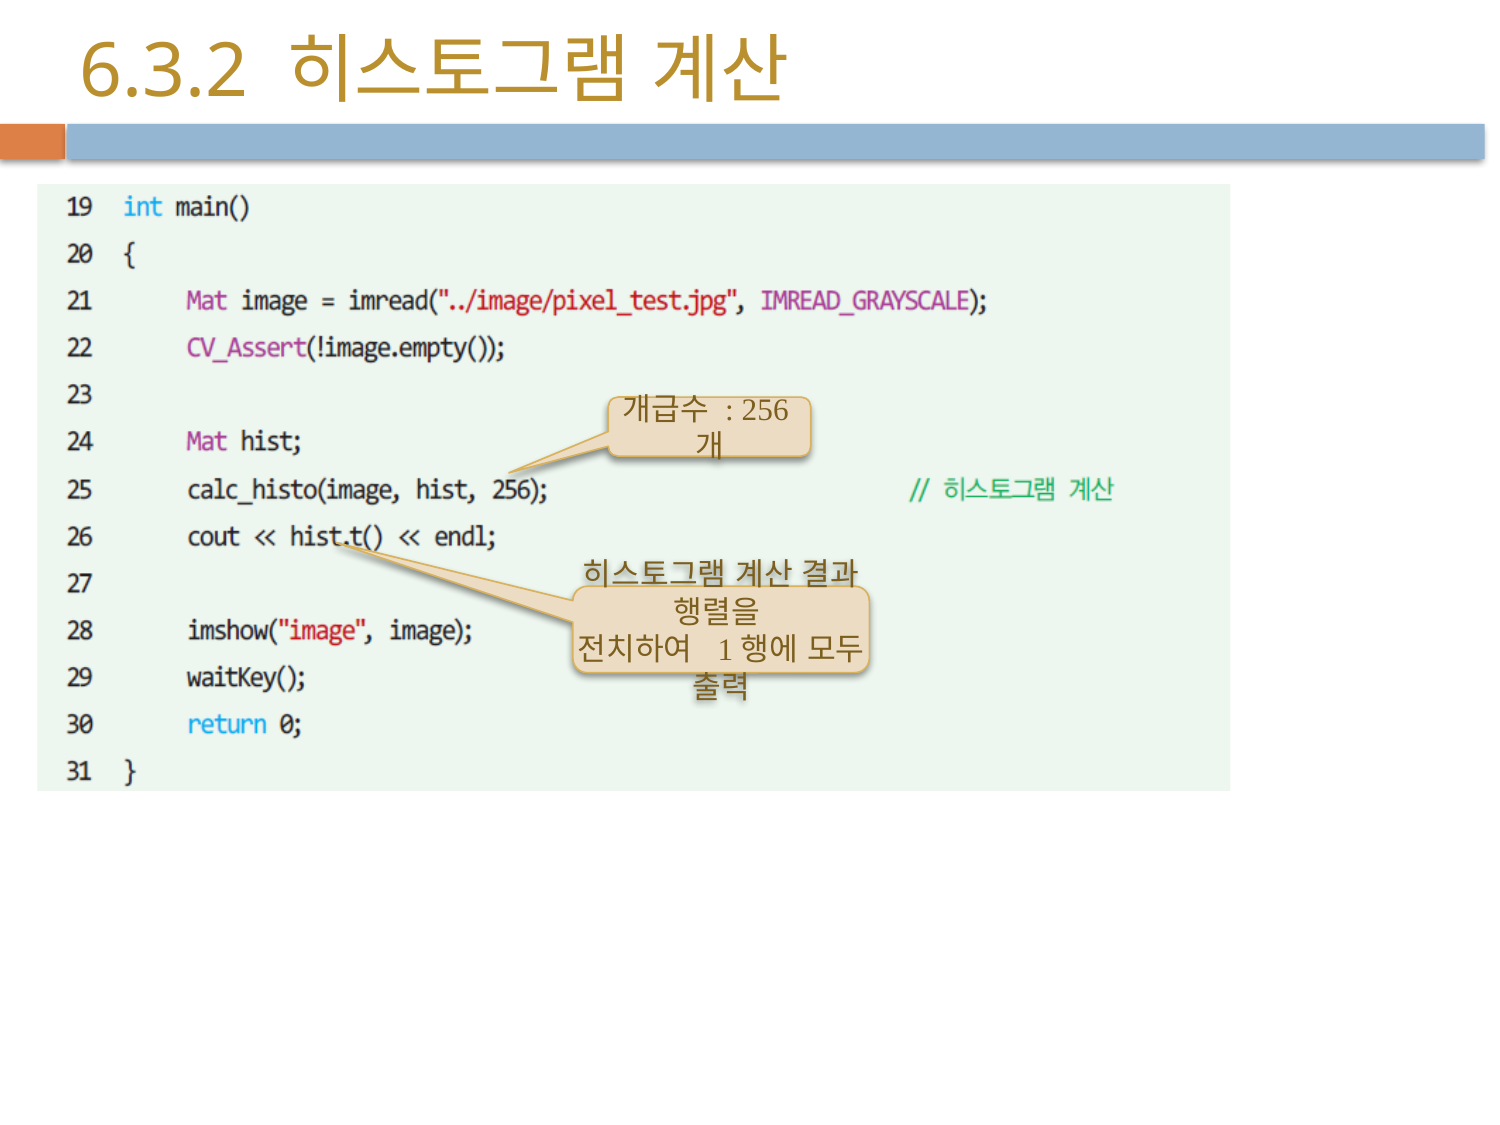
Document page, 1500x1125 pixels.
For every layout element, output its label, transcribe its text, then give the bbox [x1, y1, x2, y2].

title 6.3.2 히스토그램 계산 [64, 7, 1471, 126]
picture [29, 184, 1236, 791]
